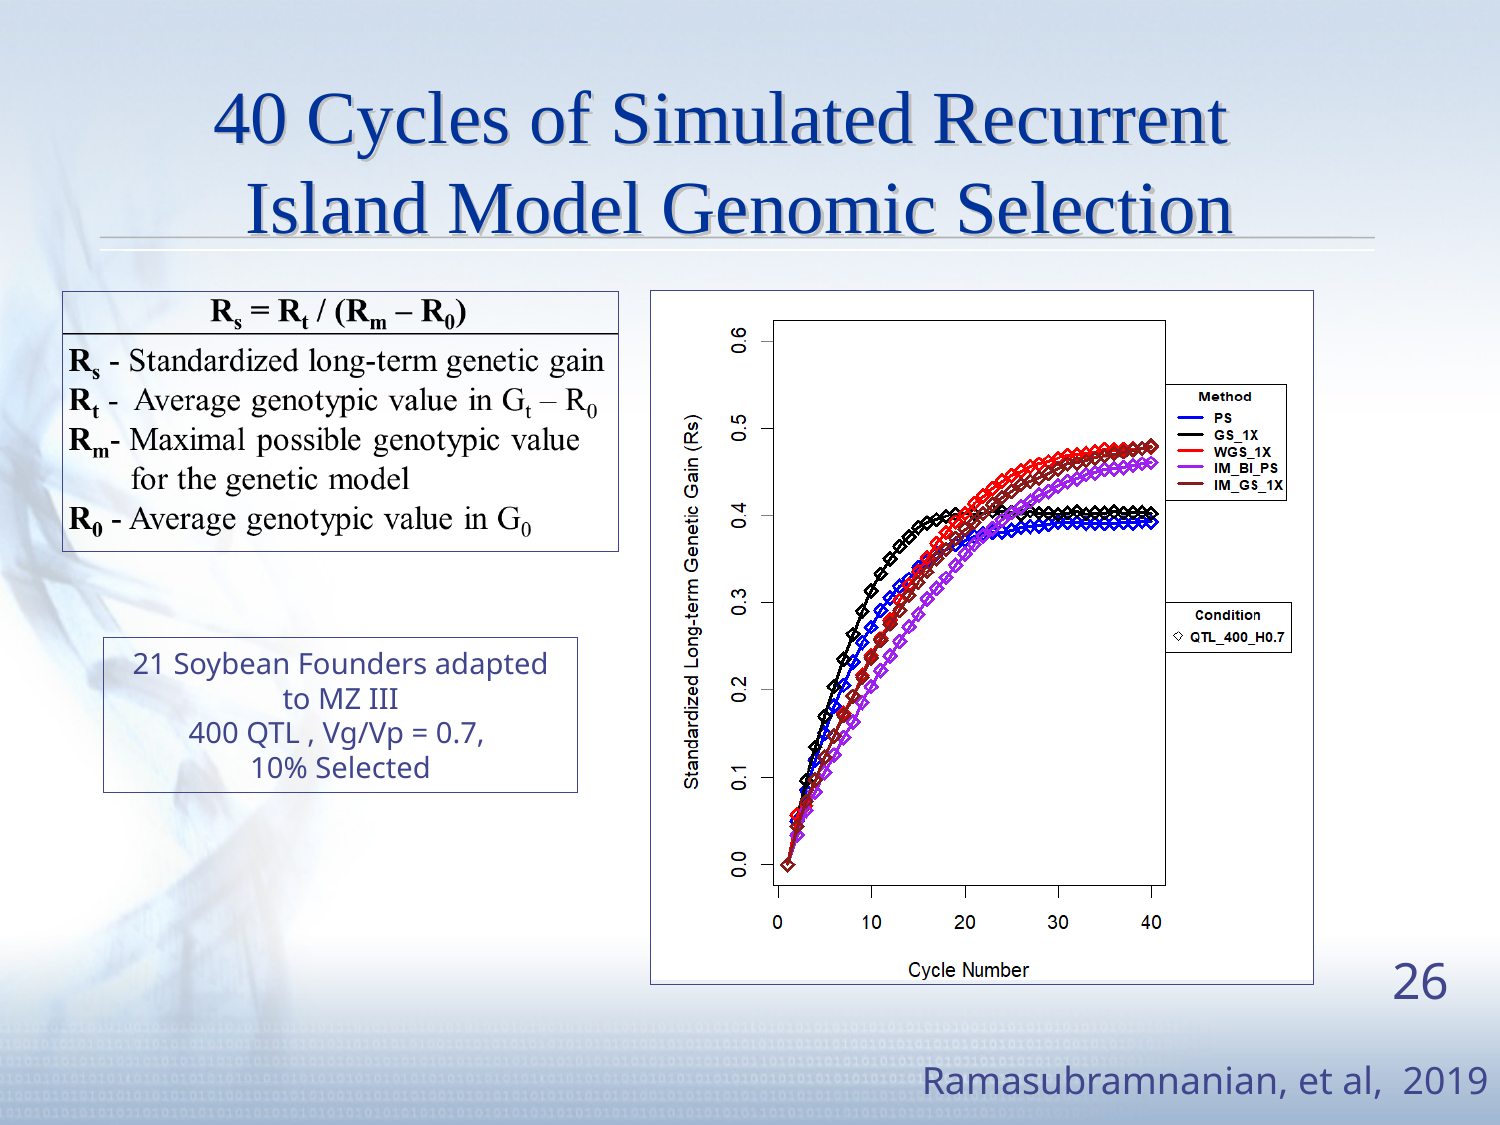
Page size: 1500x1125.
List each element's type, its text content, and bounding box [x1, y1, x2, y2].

text_box Ramasubramnanian, et al, 2019 [907, 1049, 1500, 1110]
text_box 21 Soybean Founders adapted to MZ III 400 QTL , Vg/Vp = 0.7, 10% Selected [103, 637, 578, 793]
slide_number 26 [1377, 942, 1496, 985]
title 40 Cycles of Simulated Recurrent Island Model Genomic Selection [102, 68, 1378, 257]
picture [0, 0, 1500, 1125]
